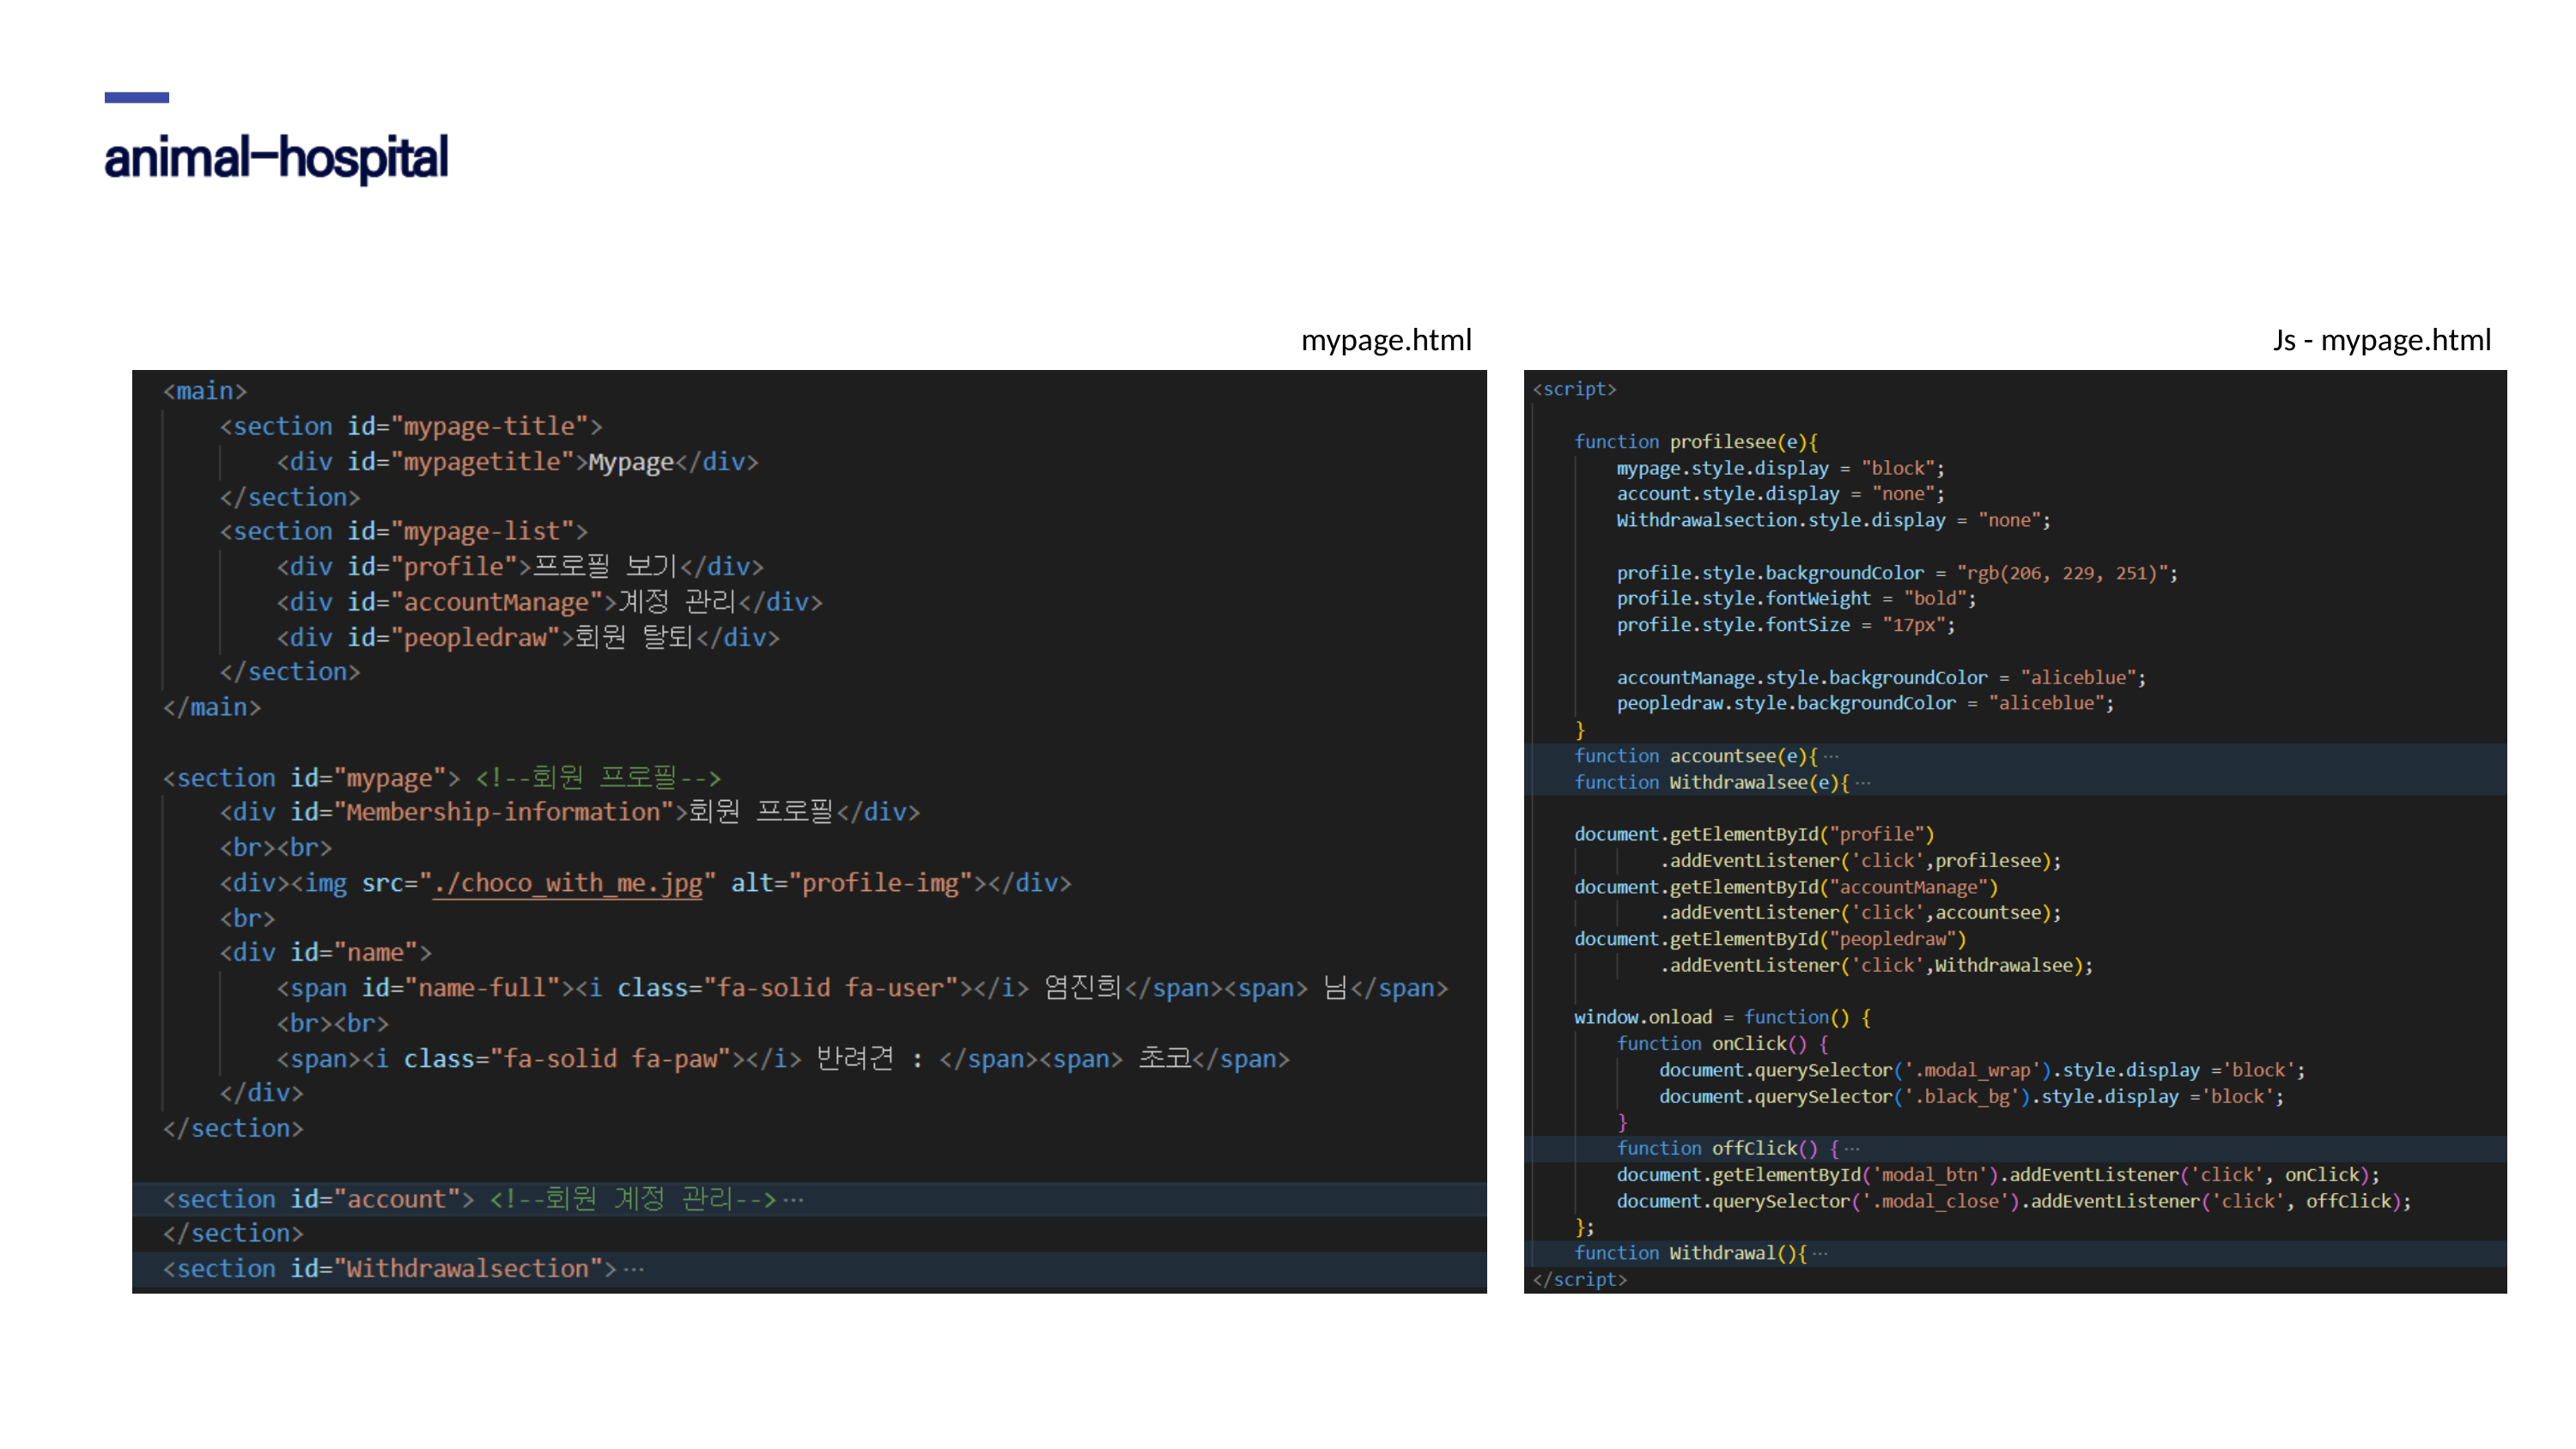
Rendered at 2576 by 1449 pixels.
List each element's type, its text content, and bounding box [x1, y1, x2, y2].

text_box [105, 76, 169, 119]
picture [1523, 369, 2507, 1294]
text_box Js - mypage.html [2260, 312, 2506, 364]
picture [96, 113, 474, 222]
text_box mypage.html [1288, 312, 1486, 364]
picture [132, 369, 1487, 1294]
